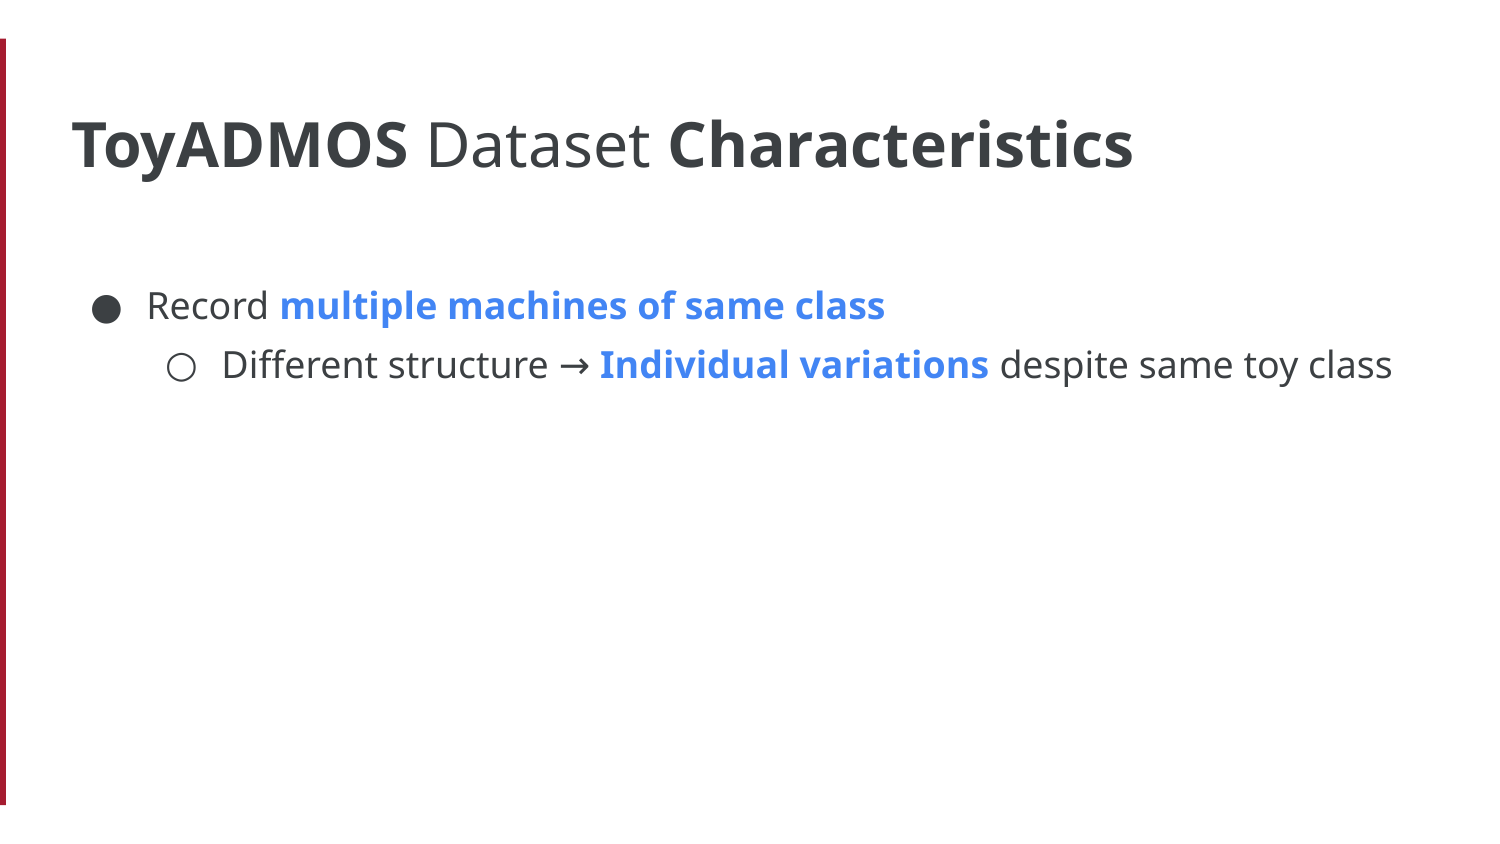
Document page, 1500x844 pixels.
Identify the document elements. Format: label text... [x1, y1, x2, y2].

title ToyADMOS Dataset Characteristics [56, 99, 1336, 188]
list Record multiple machines of same class Different structure → Individual variations despite same toy class [56, 253, 1443, 806]
